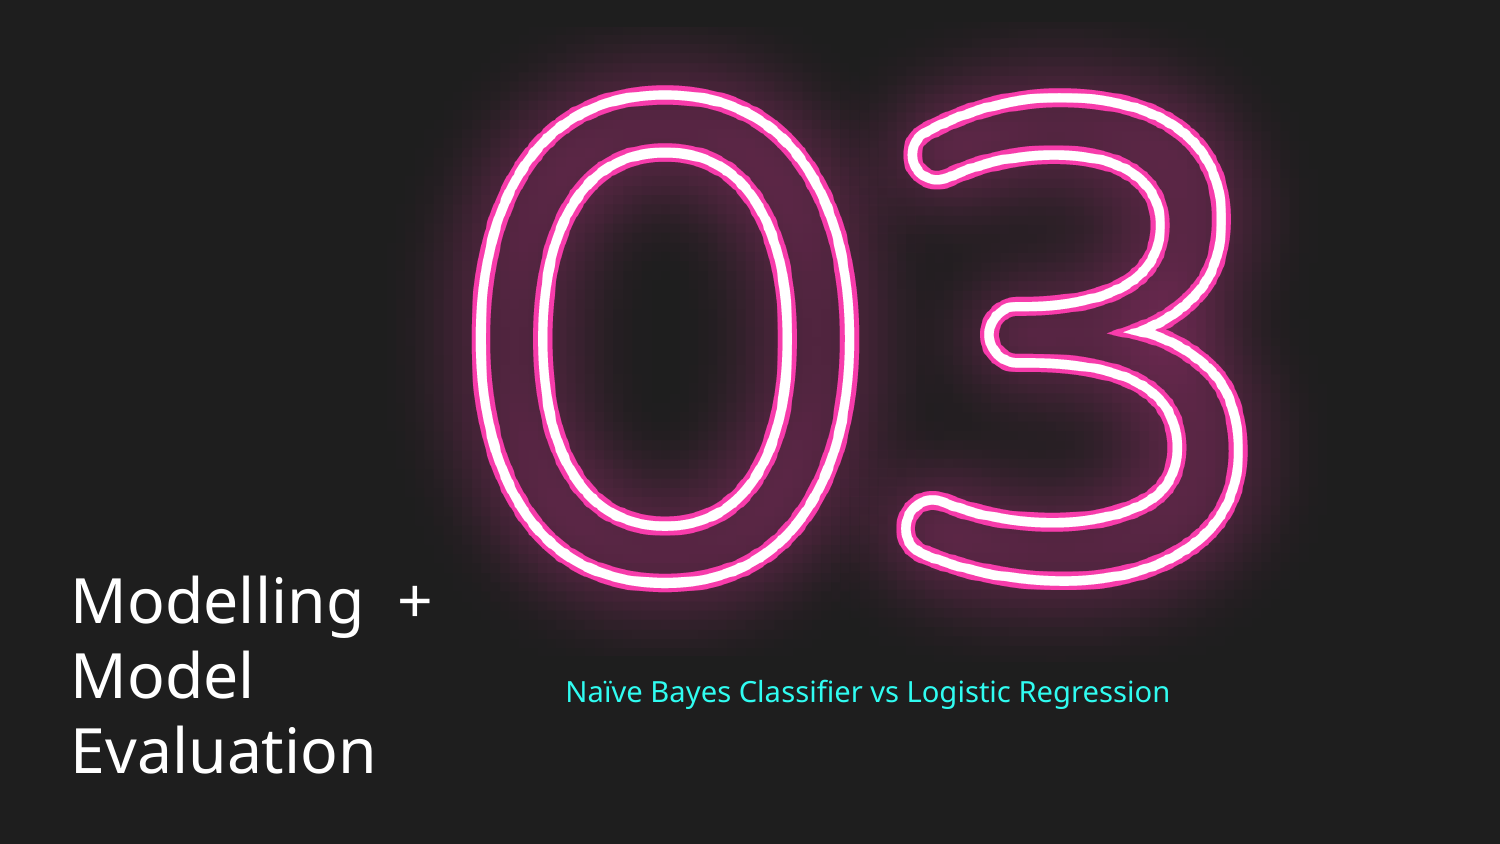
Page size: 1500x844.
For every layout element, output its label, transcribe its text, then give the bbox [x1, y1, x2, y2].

picture [348, 22, 1364, 662]
subtitle Naïve Bayes Classifier vs Logistic Regression [550, 664, 1263, 754]
title Modelling + Model Evaluation [55, 706, 523, 802]
